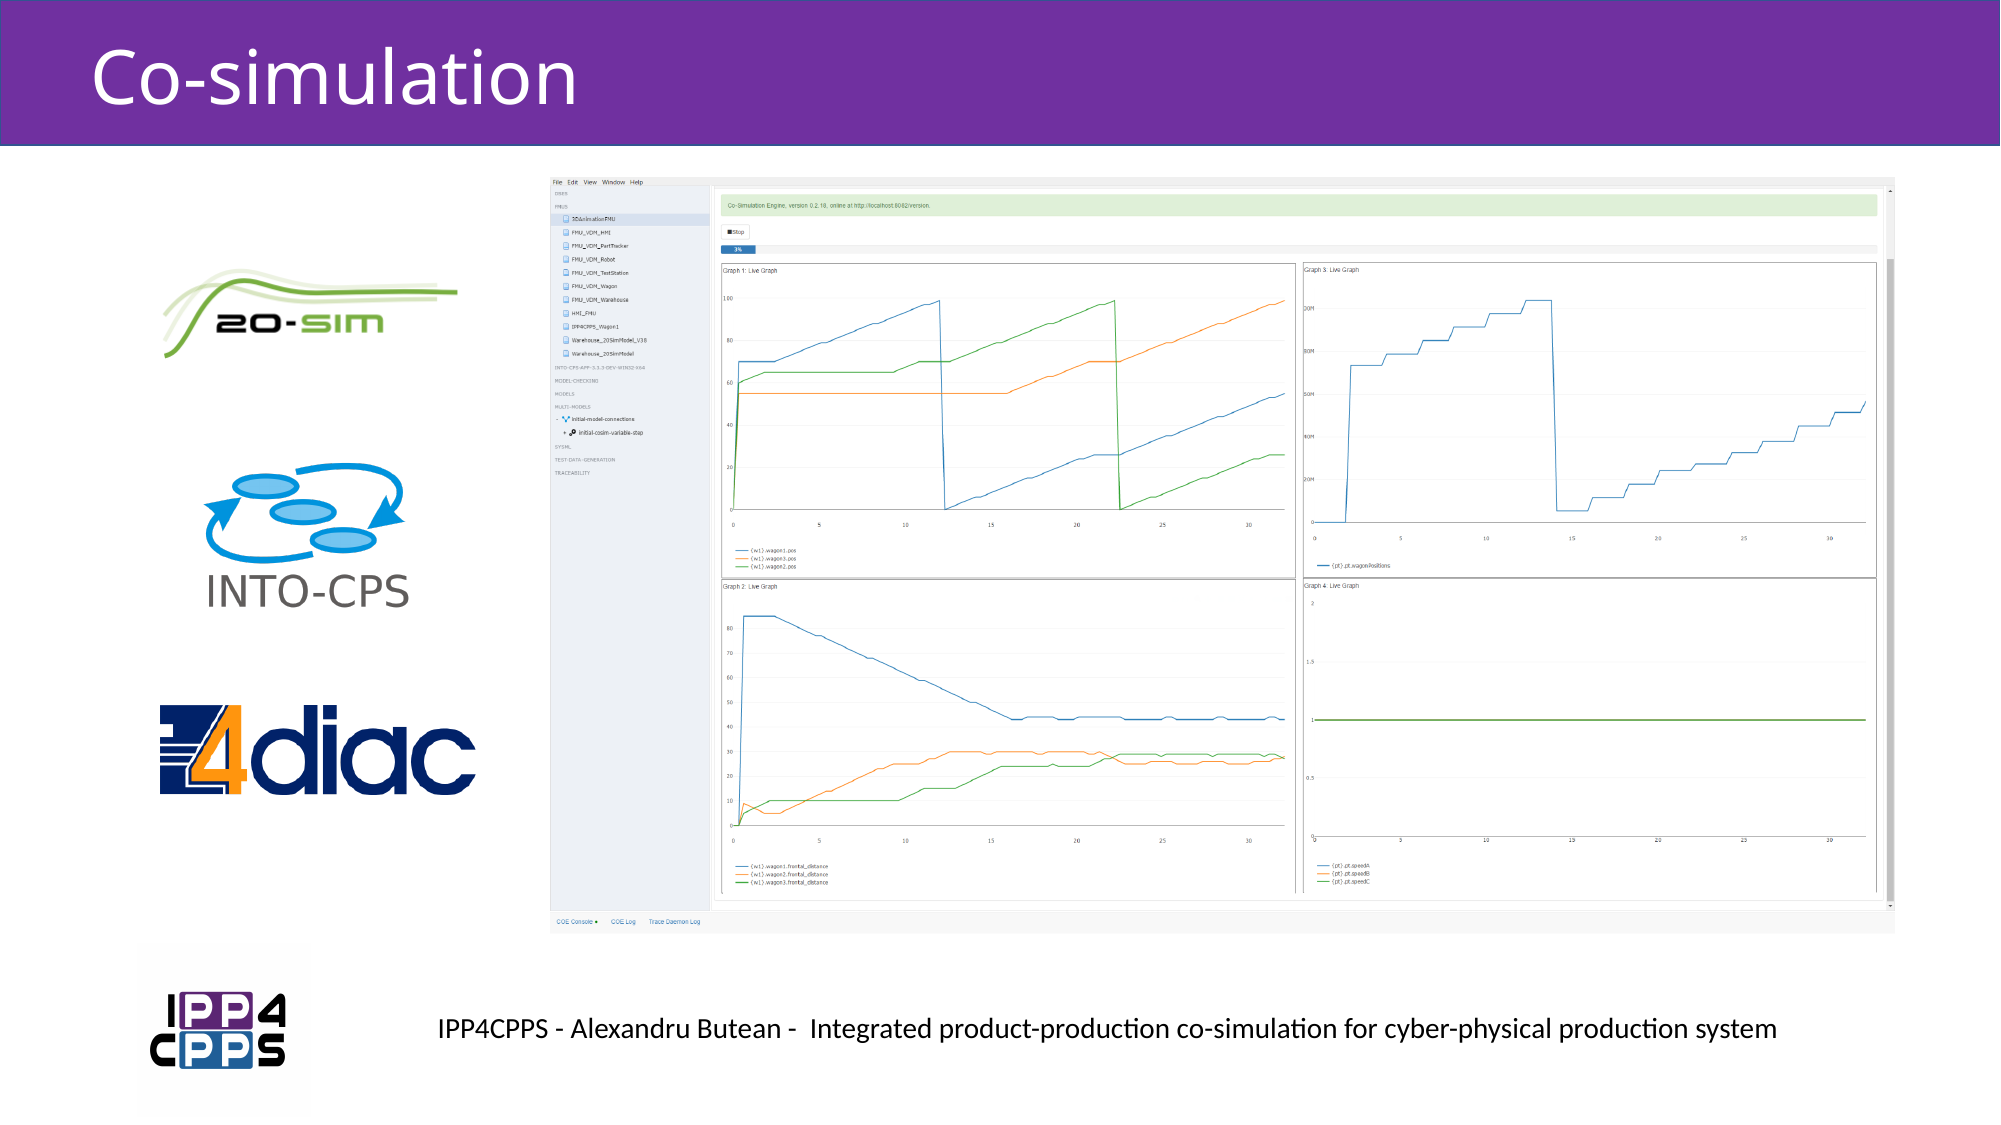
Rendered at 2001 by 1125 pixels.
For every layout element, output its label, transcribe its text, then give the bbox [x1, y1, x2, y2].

picture [189, 440, 432, 626]
picture [160, 705, 477, 795]
title Co-simulation [75, 32, 1801, 130]
text_box IPP4CPPS - Alexandru Butean - Integrated product-production co-simulation for cyber-physical production system [311, 1006, 1993, 1072]
picture [160, 266, 461, 361]
picture [137, 943, 311, 1117]
picture [550, 177, 1895, 934]
text_box [0, 0, 2000, 146]
